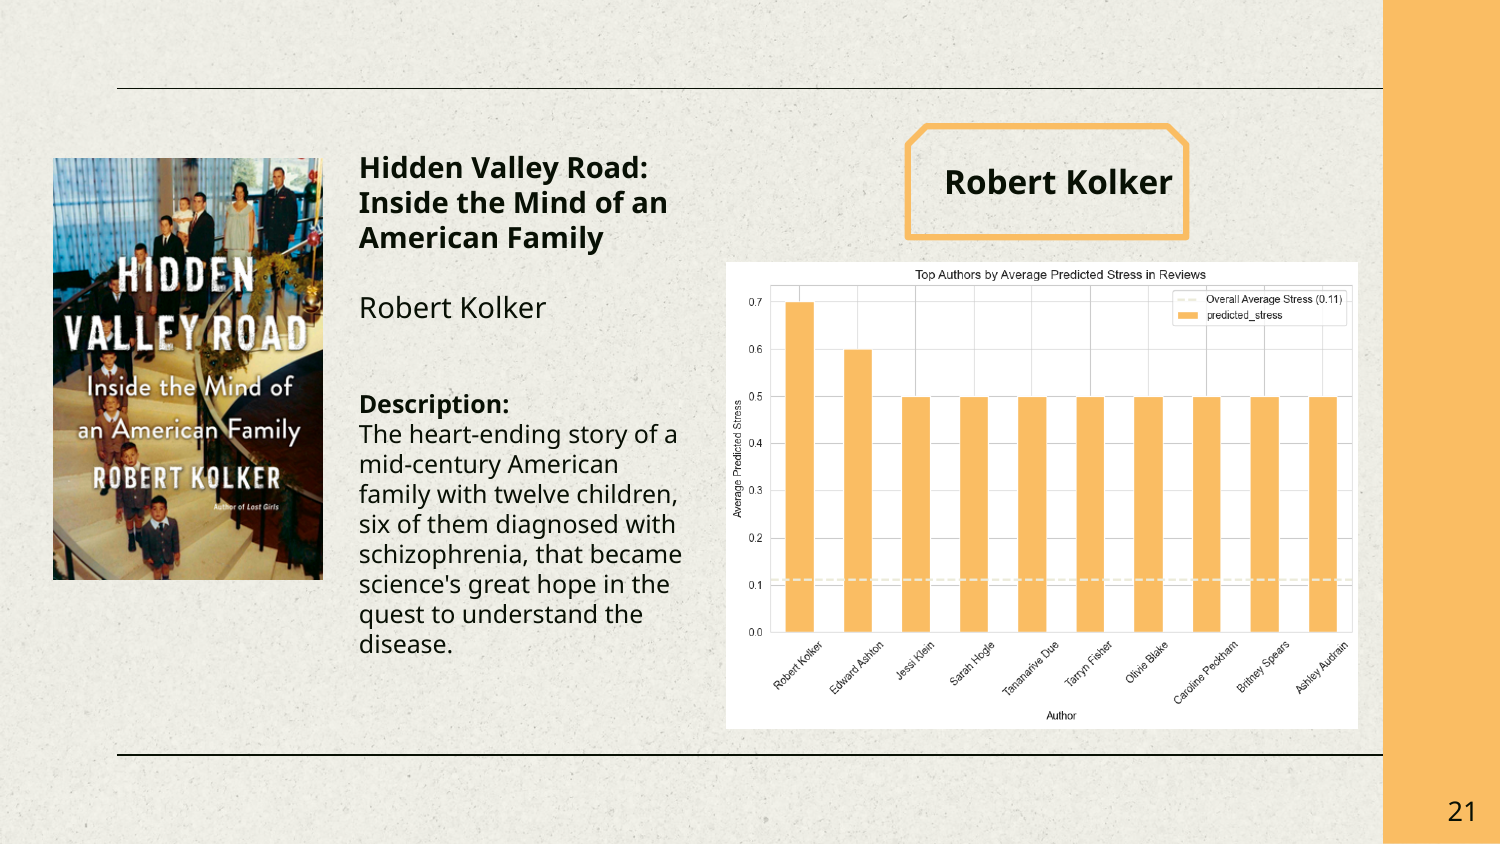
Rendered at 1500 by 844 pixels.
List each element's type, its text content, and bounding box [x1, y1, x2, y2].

text_box [1383, 0, 1500, 844]
picture [725, 261, 1359, 729]
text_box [53, 134, 819, 678]
slide_number ‹#› [1403, 779, 1494, 844]
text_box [907, 125, 1223, 238]
